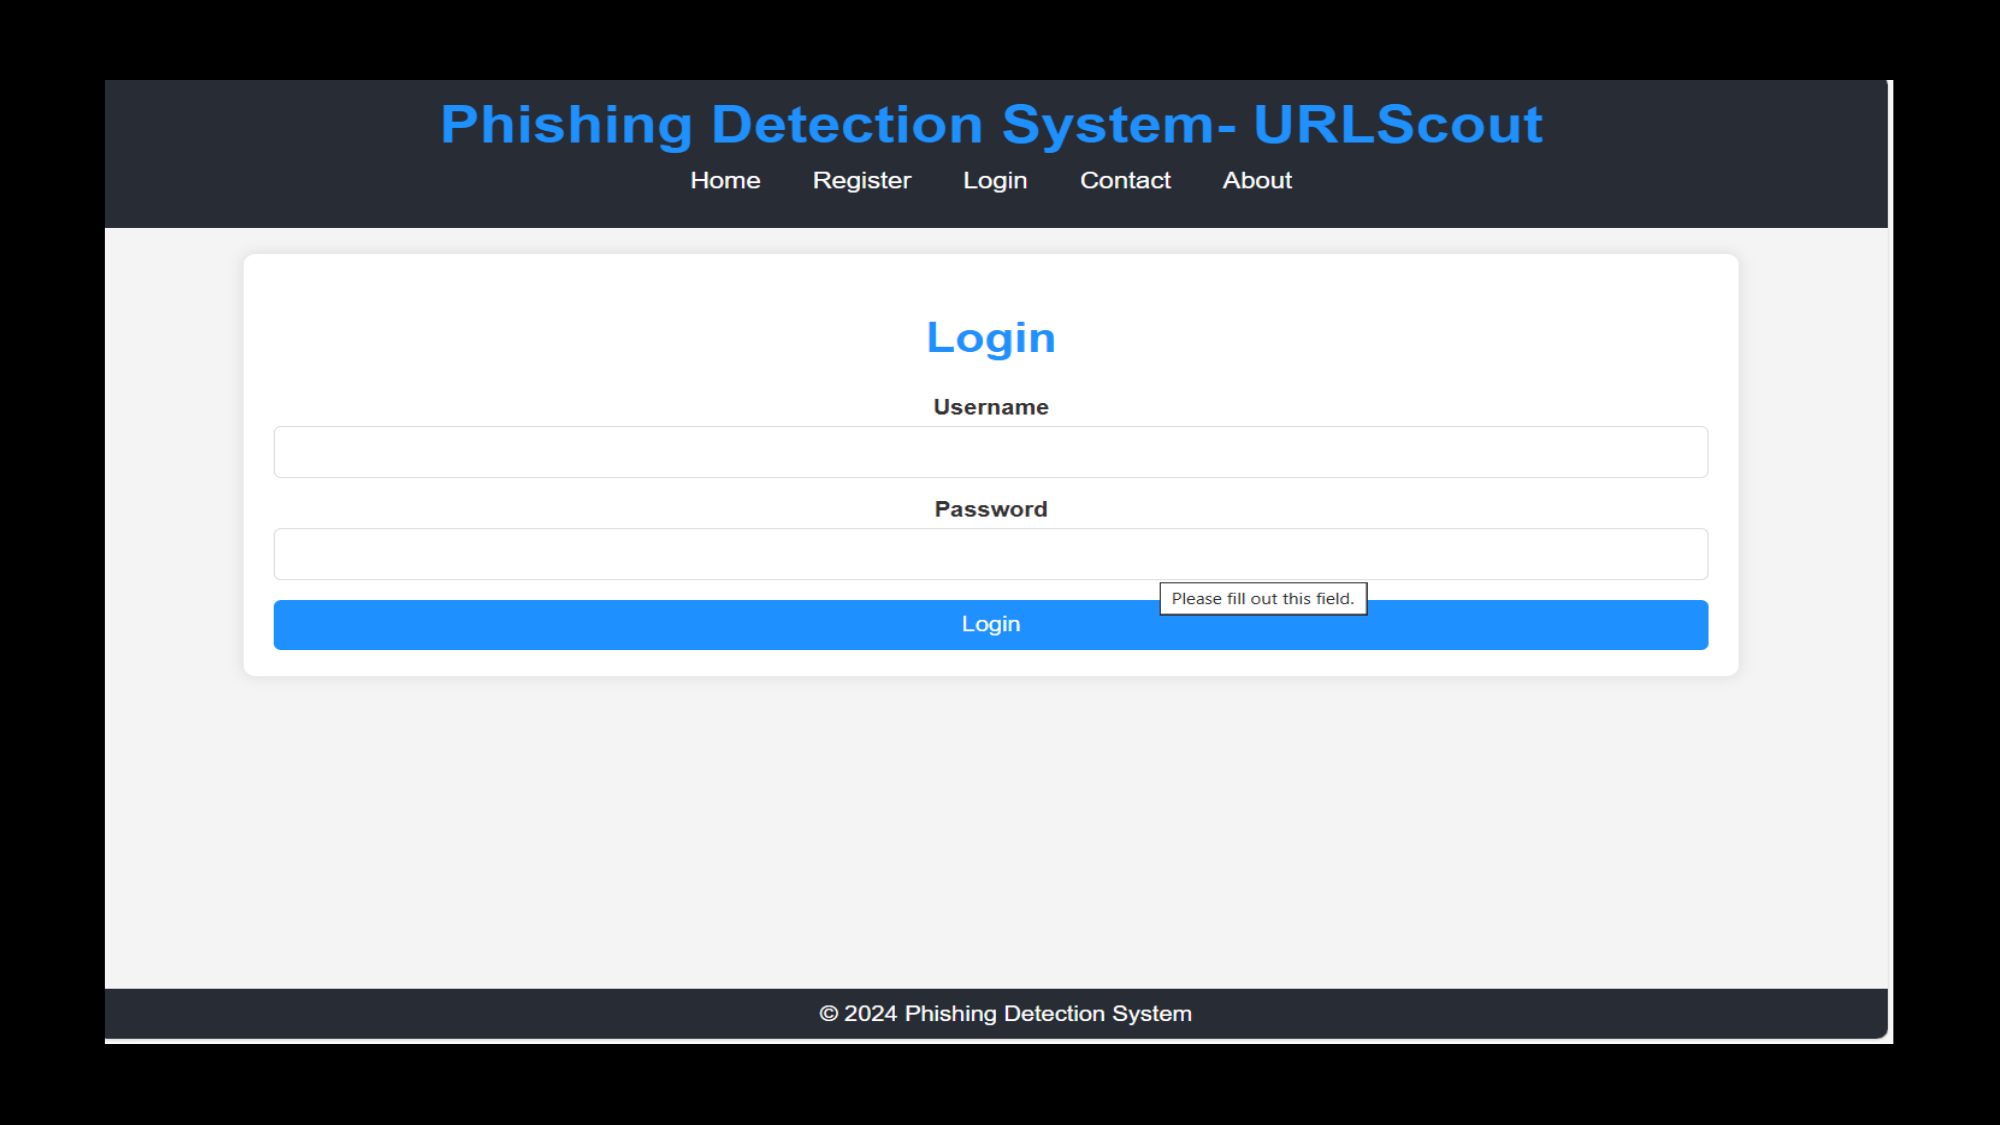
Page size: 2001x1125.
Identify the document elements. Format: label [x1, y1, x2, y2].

picture [104, 80, 1894, 1045]
